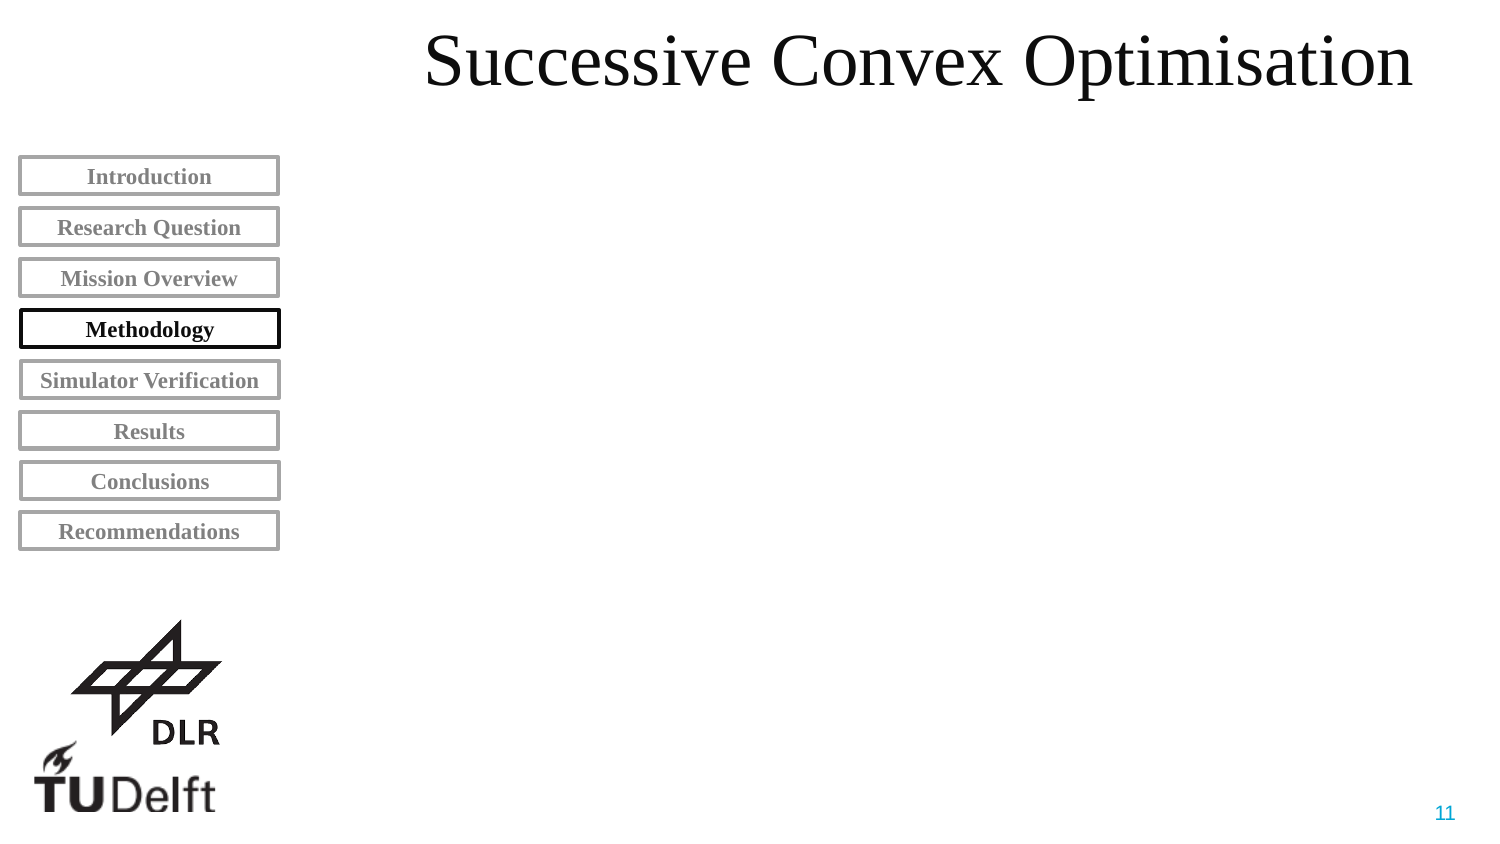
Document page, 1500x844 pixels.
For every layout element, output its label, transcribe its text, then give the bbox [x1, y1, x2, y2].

text_box Successive Convex Optimisation [337, 0, 1500, 126]
text_box Introduction [20, 157, 279, 194]
text_box Recommendations [20, 512, 279, 549]
text_box Results [20, 411, 279, 449]
text_box Simulator Verification [20, 361, 279, 398]
text_box Methodology [21, 310, 280, 347]
text_box Conclusions [21, 462, 280, 499]
text_box Research Question [20, 208, 279, 245]
picture [66, 615, 226, 748]
text_box Mission Overview [20, 259, 279, 296]
